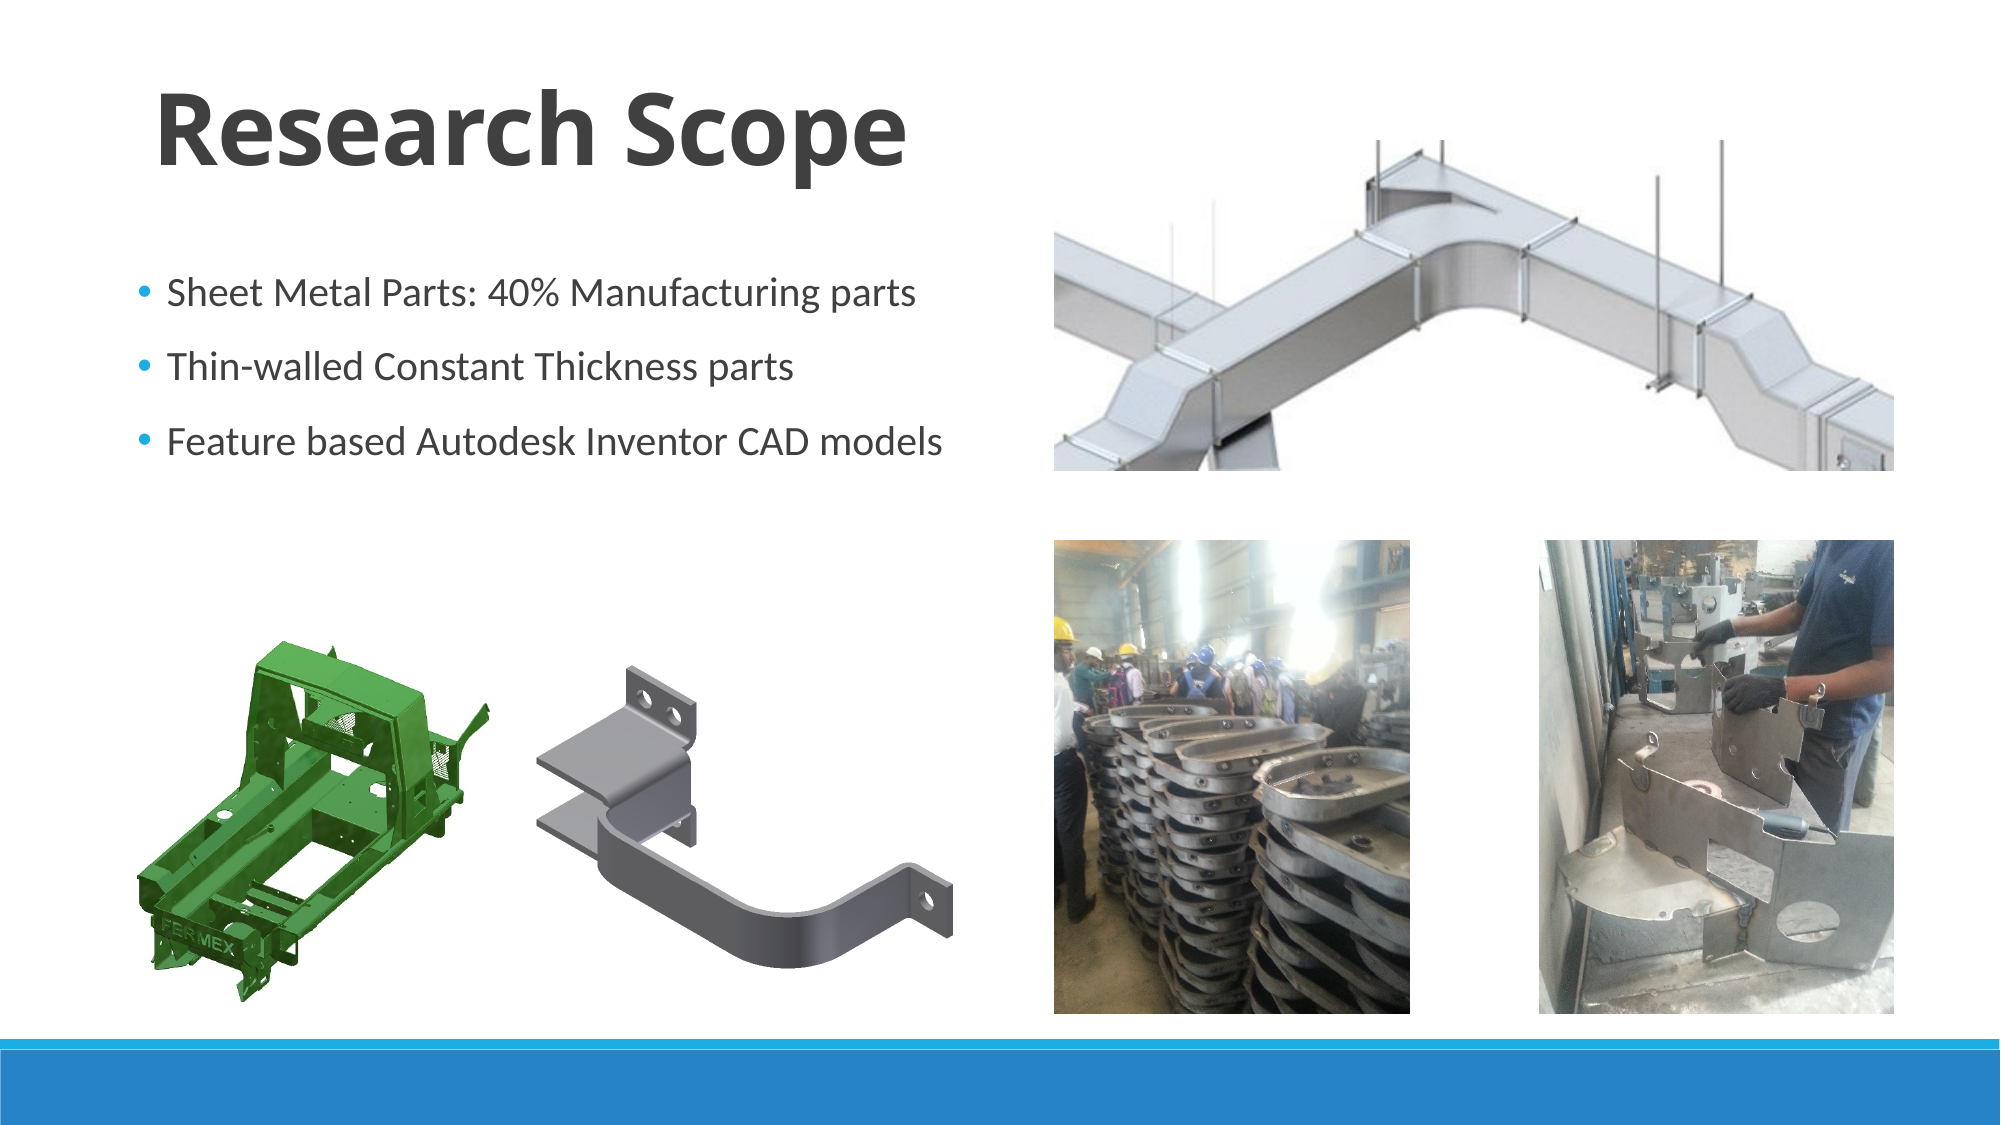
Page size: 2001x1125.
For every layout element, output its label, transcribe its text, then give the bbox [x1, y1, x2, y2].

picture [1054, 139, 1894, 472]
title Research Scope [137, 47, 2000, 194]
picture [1538, 540, 1894, 1014]
picture [1054, 540, 1410, 1014]
picture [136, 641, 490, 1003]
picture [509, 641, 1009, 1003]
list Sheet Metal Parts: 40% Manufacturing parts Thin-walled Constant Thickness parts Feature based Autodesk Inventor CAD models [137, 263, 2000, 970]
